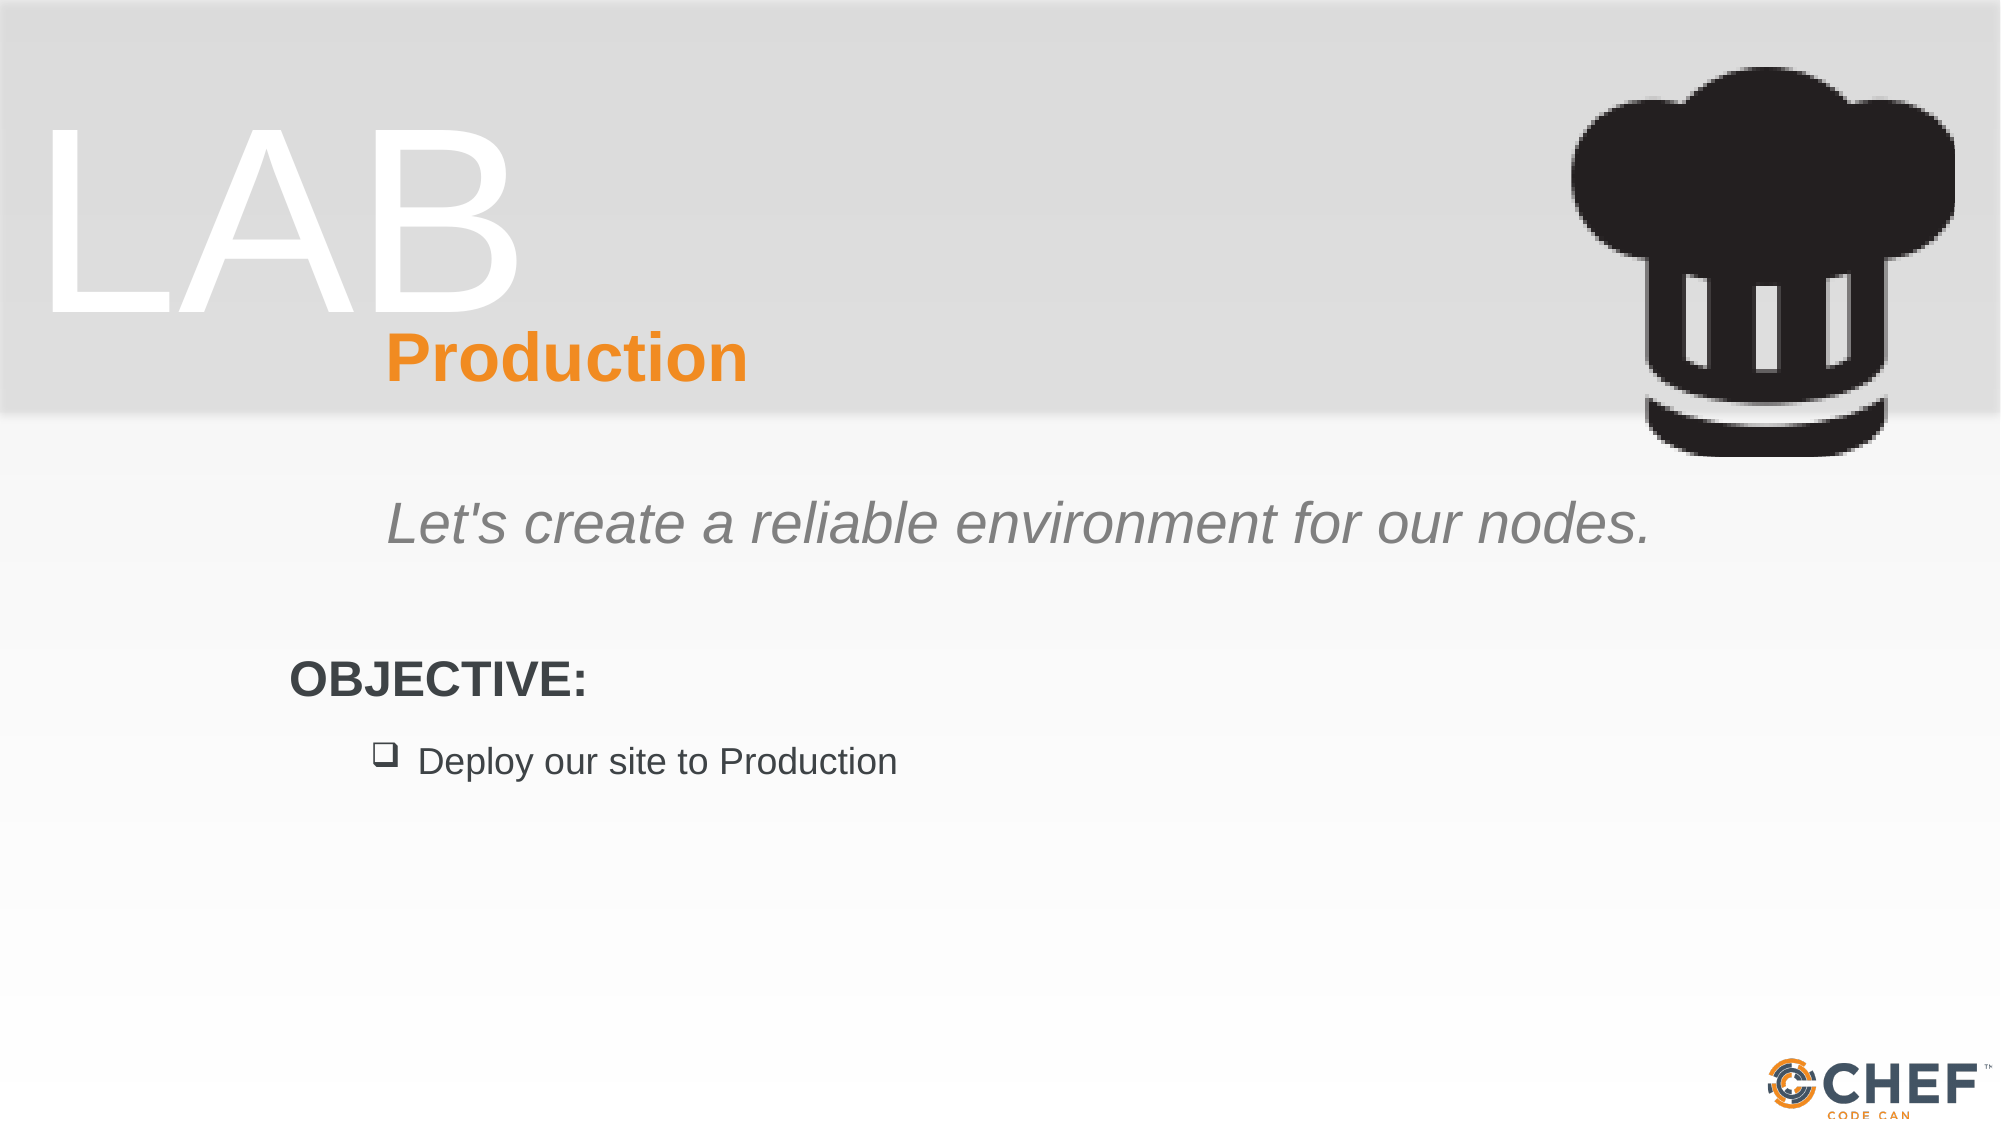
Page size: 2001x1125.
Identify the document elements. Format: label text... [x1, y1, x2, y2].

title Production [370, 307, 1721, 412]
list Deploy our site to Production [370, 736, 1764, 966]
list Let's create a reliable environment for our nodes. [371, 426, 1764, 614]
